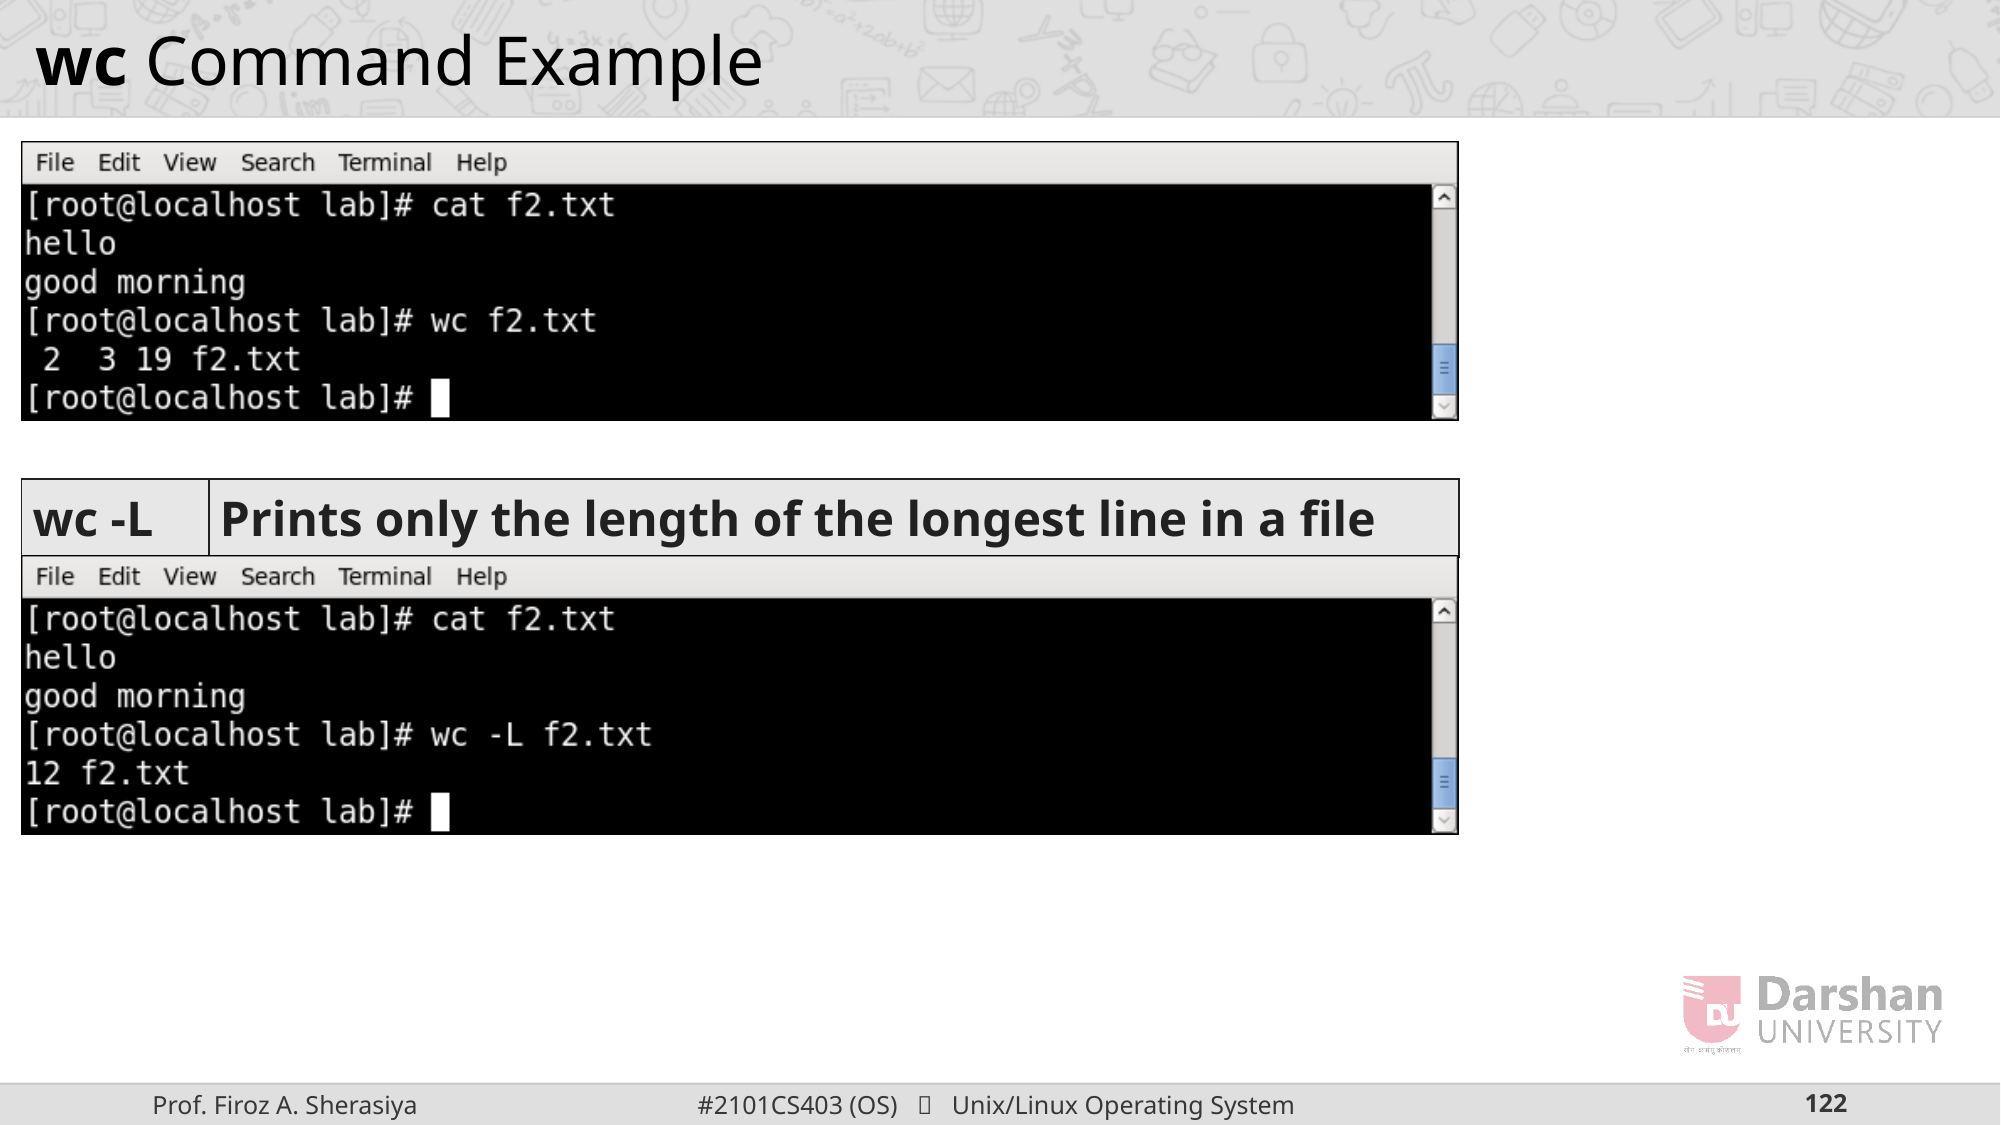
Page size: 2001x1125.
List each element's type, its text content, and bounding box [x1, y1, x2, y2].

picture [21, 555, 1459, 835]
picture [21, 141, 1459, 421]
table_cell Ignores case [1662, 951, 1963, 1079]
table_header wc -L [22, 480, 208, 555]
title wc Command Example [0, 0, 2000, 117]
table_header Prints only the length of the longest line in a file [210, 480, 1458, 555]
